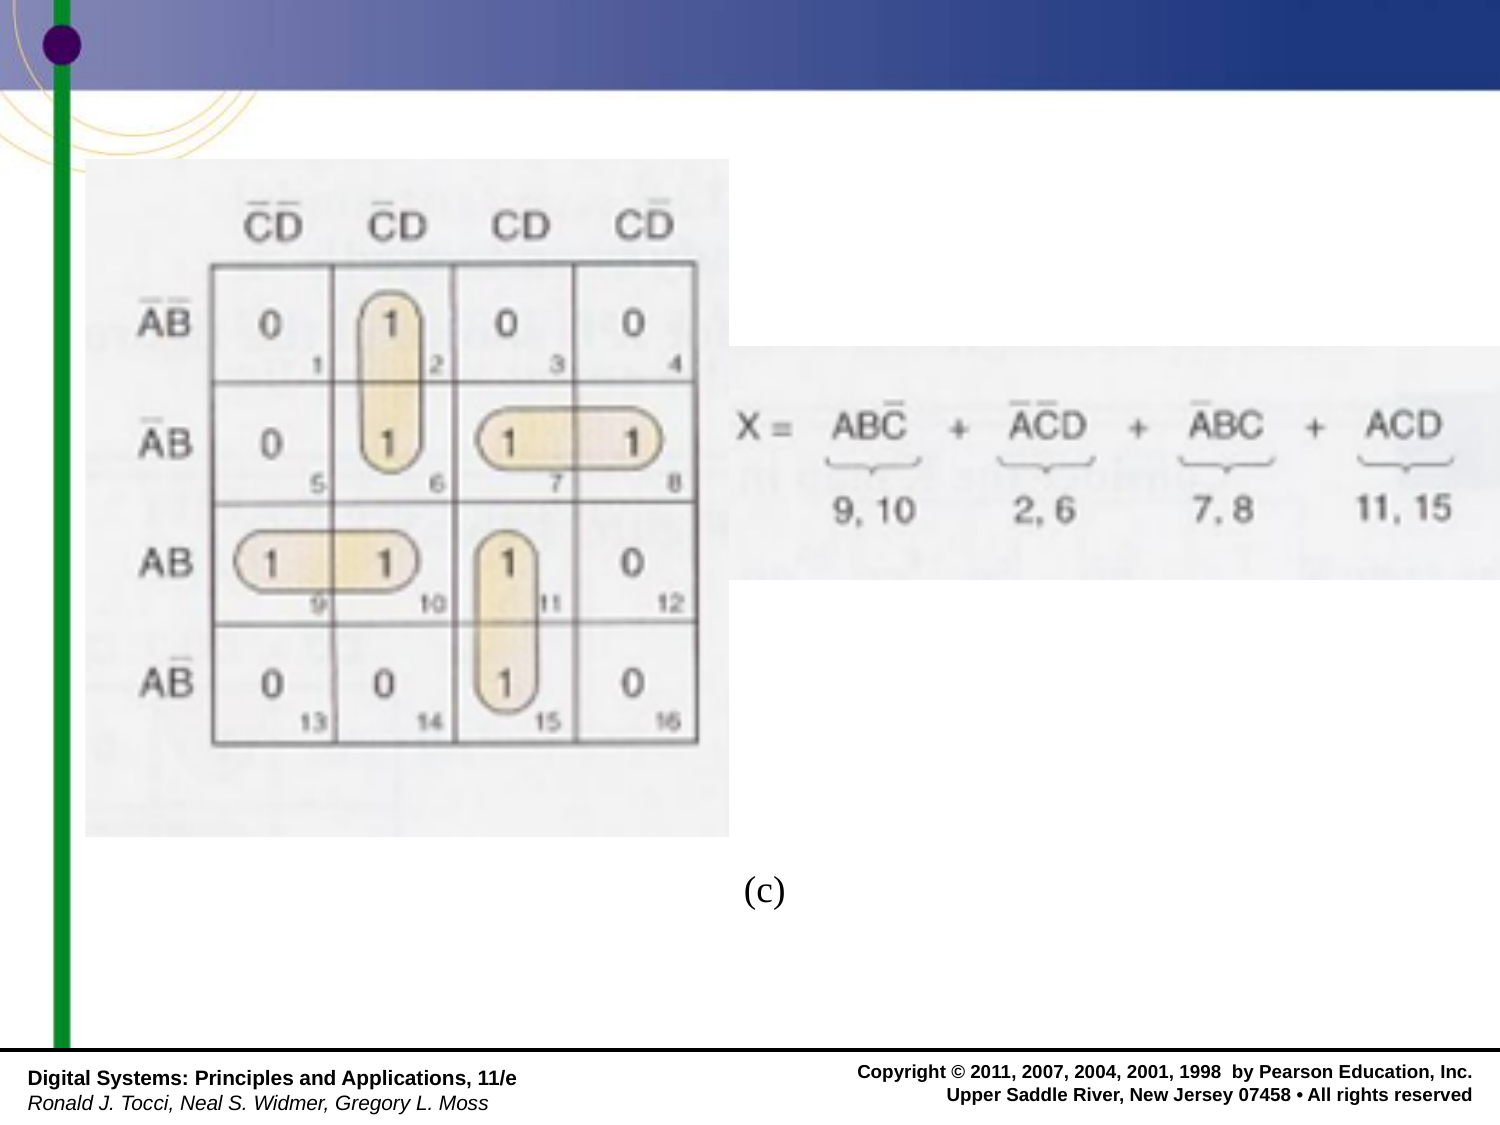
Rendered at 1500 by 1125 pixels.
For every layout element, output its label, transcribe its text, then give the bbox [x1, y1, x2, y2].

picture [0, 0, 1500, 1048]
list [85, 159, 730, 837]
text_box (c) [728, 857, 802, 918]
text_box Digital Systems: Principles and Applications, 11/e Ronald J. Tocci, Neal S. Widmer, Gregory L. Moss [12, 1046, 575, 1122]
